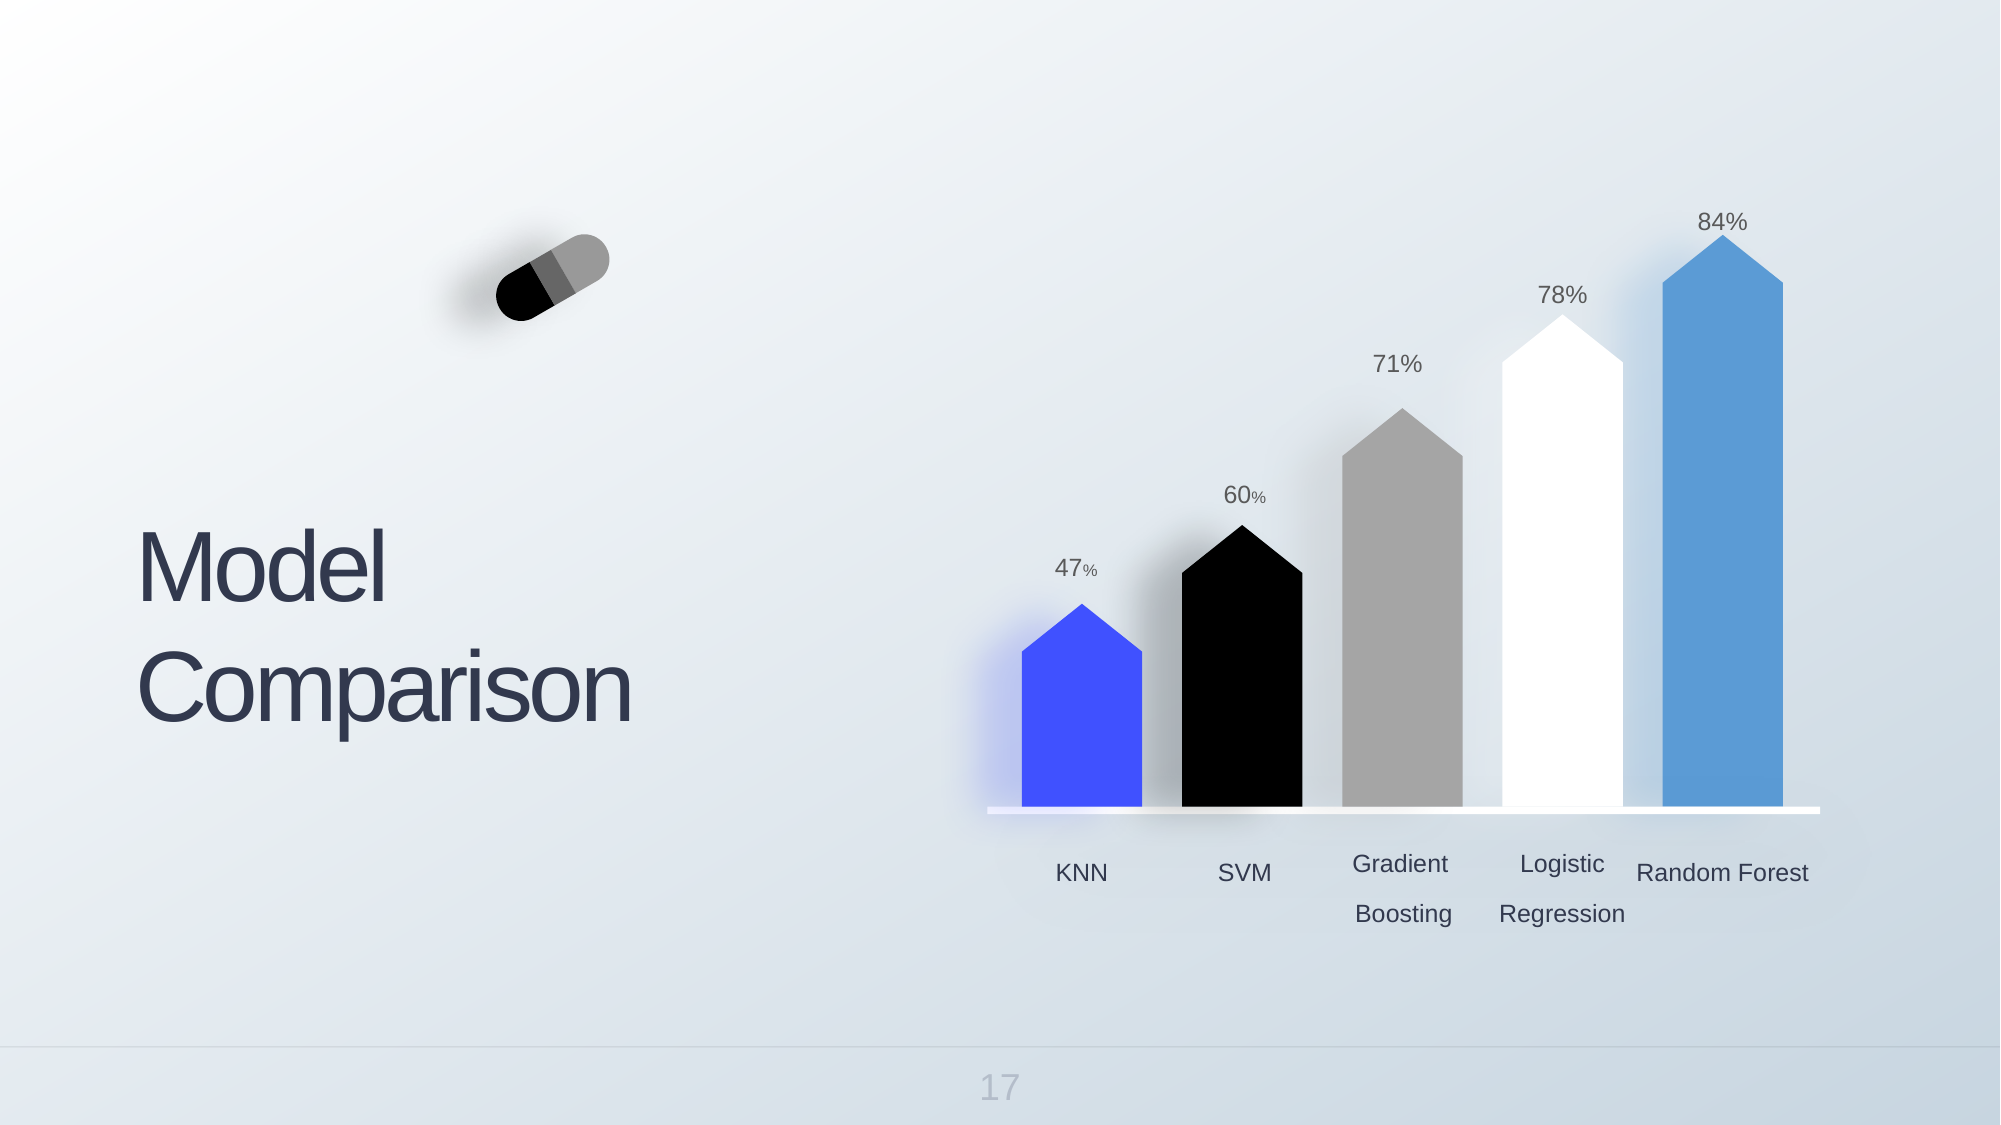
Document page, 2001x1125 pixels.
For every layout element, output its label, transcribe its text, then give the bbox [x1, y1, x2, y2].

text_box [527, 216, 578, 339]
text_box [987, 188, 1821, 937]
text_box Model Comparison [120, 494, 854, 750]
